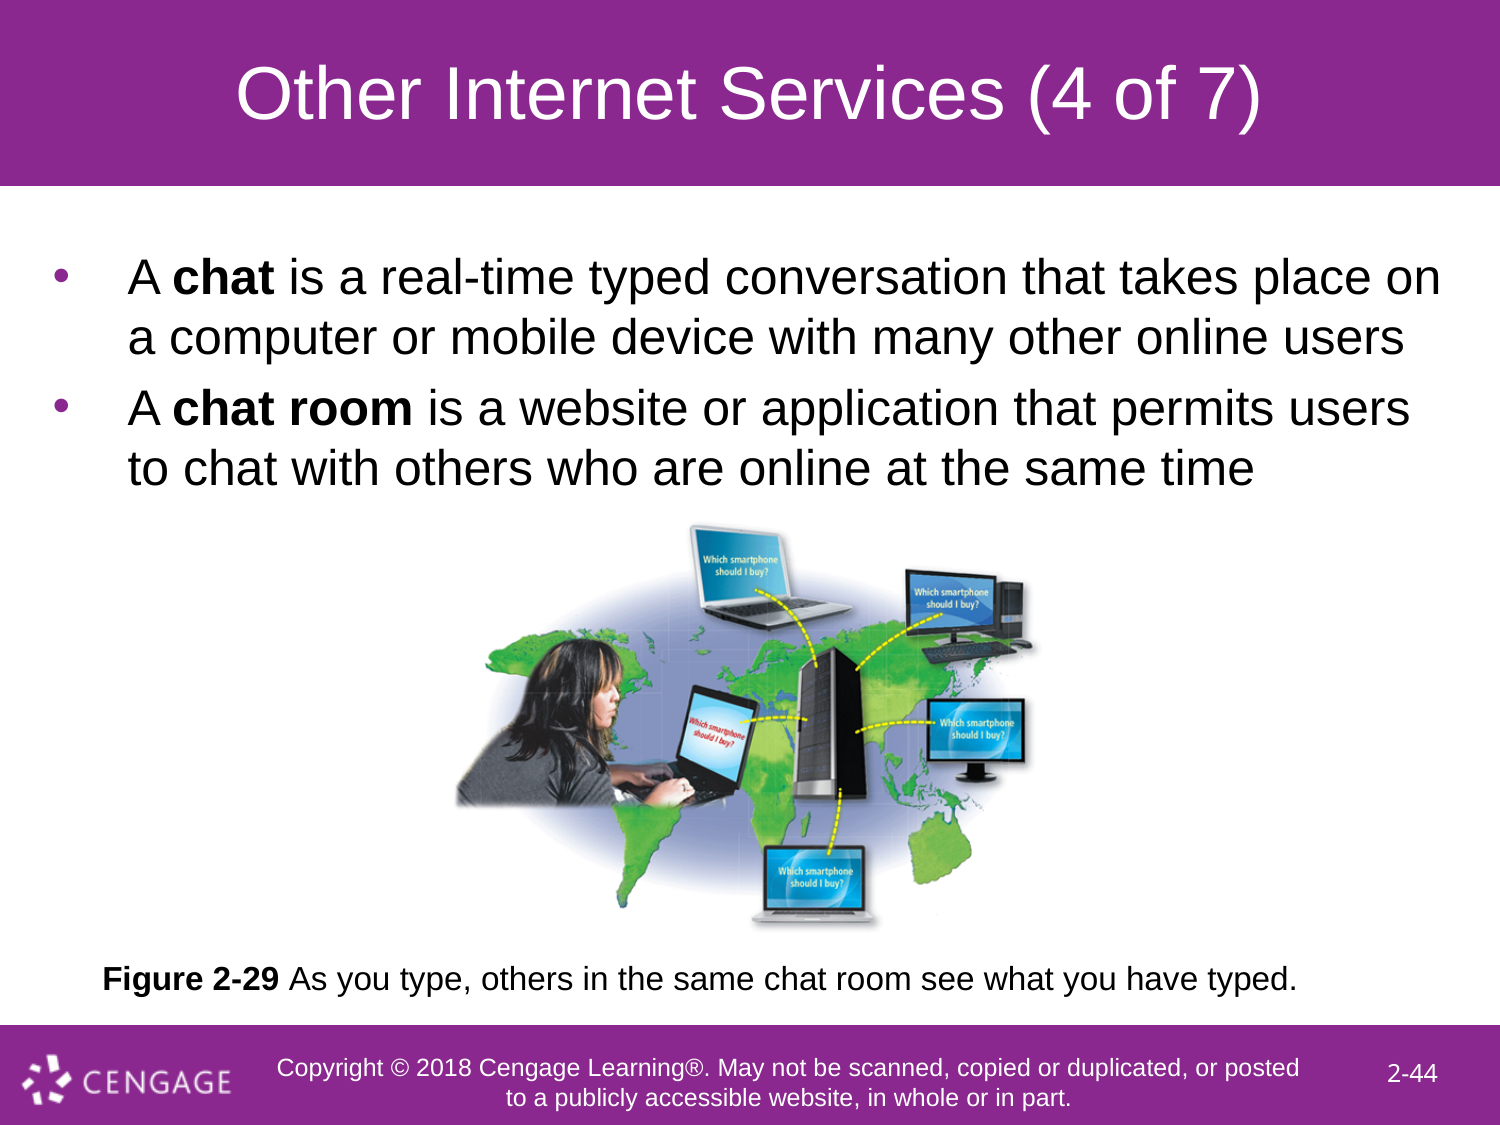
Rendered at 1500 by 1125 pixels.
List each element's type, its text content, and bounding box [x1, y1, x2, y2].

picture [449, 509, 1073, 938]
title Other Internet Services (4 of 7) [7, 4, 1493, 175]
text_box Figure 2-29 As you type, others in the same chat room see what you have typed. [87, 950, 1425, 1000]
list A chat is a real-time typed conversation that takes place on a computer or mobile device with many other online users A chat room is a website or application that permits users to chat with others who are online at the same time [37, 237, 1475, 525]
picture [12, 1045, 236, 1113]
